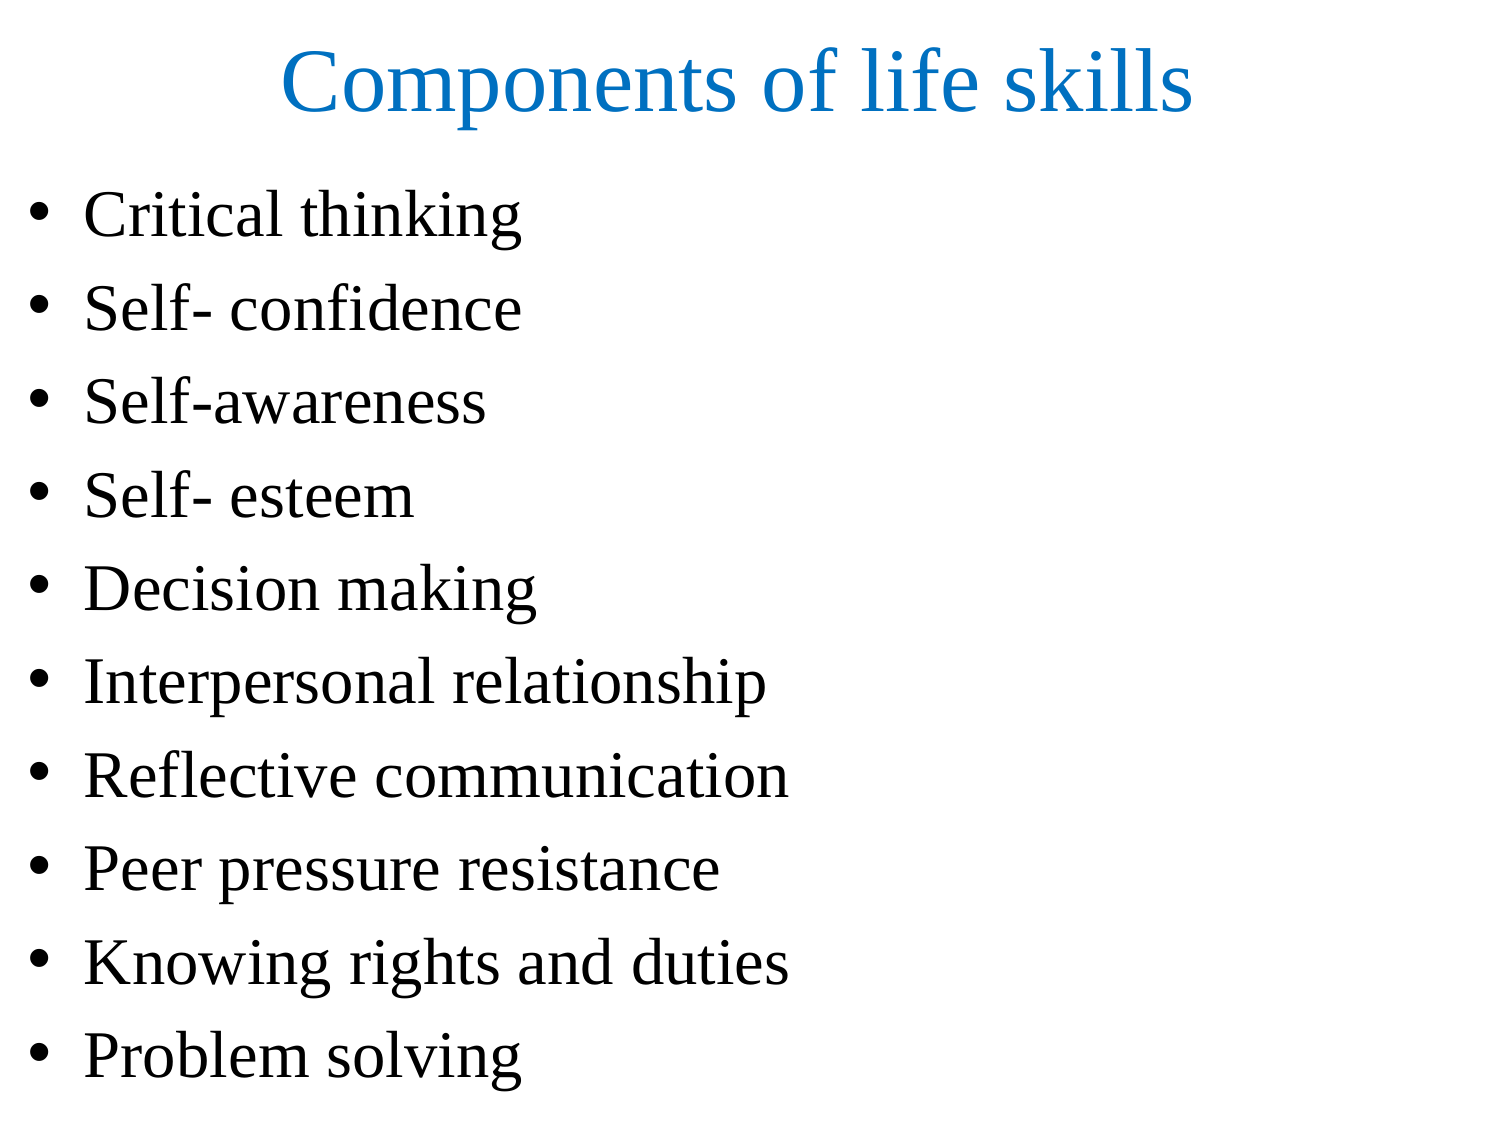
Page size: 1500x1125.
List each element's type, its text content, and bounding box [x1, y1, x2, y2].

title Components of life skills [75, 12, 1425, 138]
list Critical thinking Self- confidence Self-awareness Self- esteem Decision making Interpersonal relationship Reflective communication Peer pressure resistance Knowing rights and duties Problem solving [12, 162, 1488, 1100]
